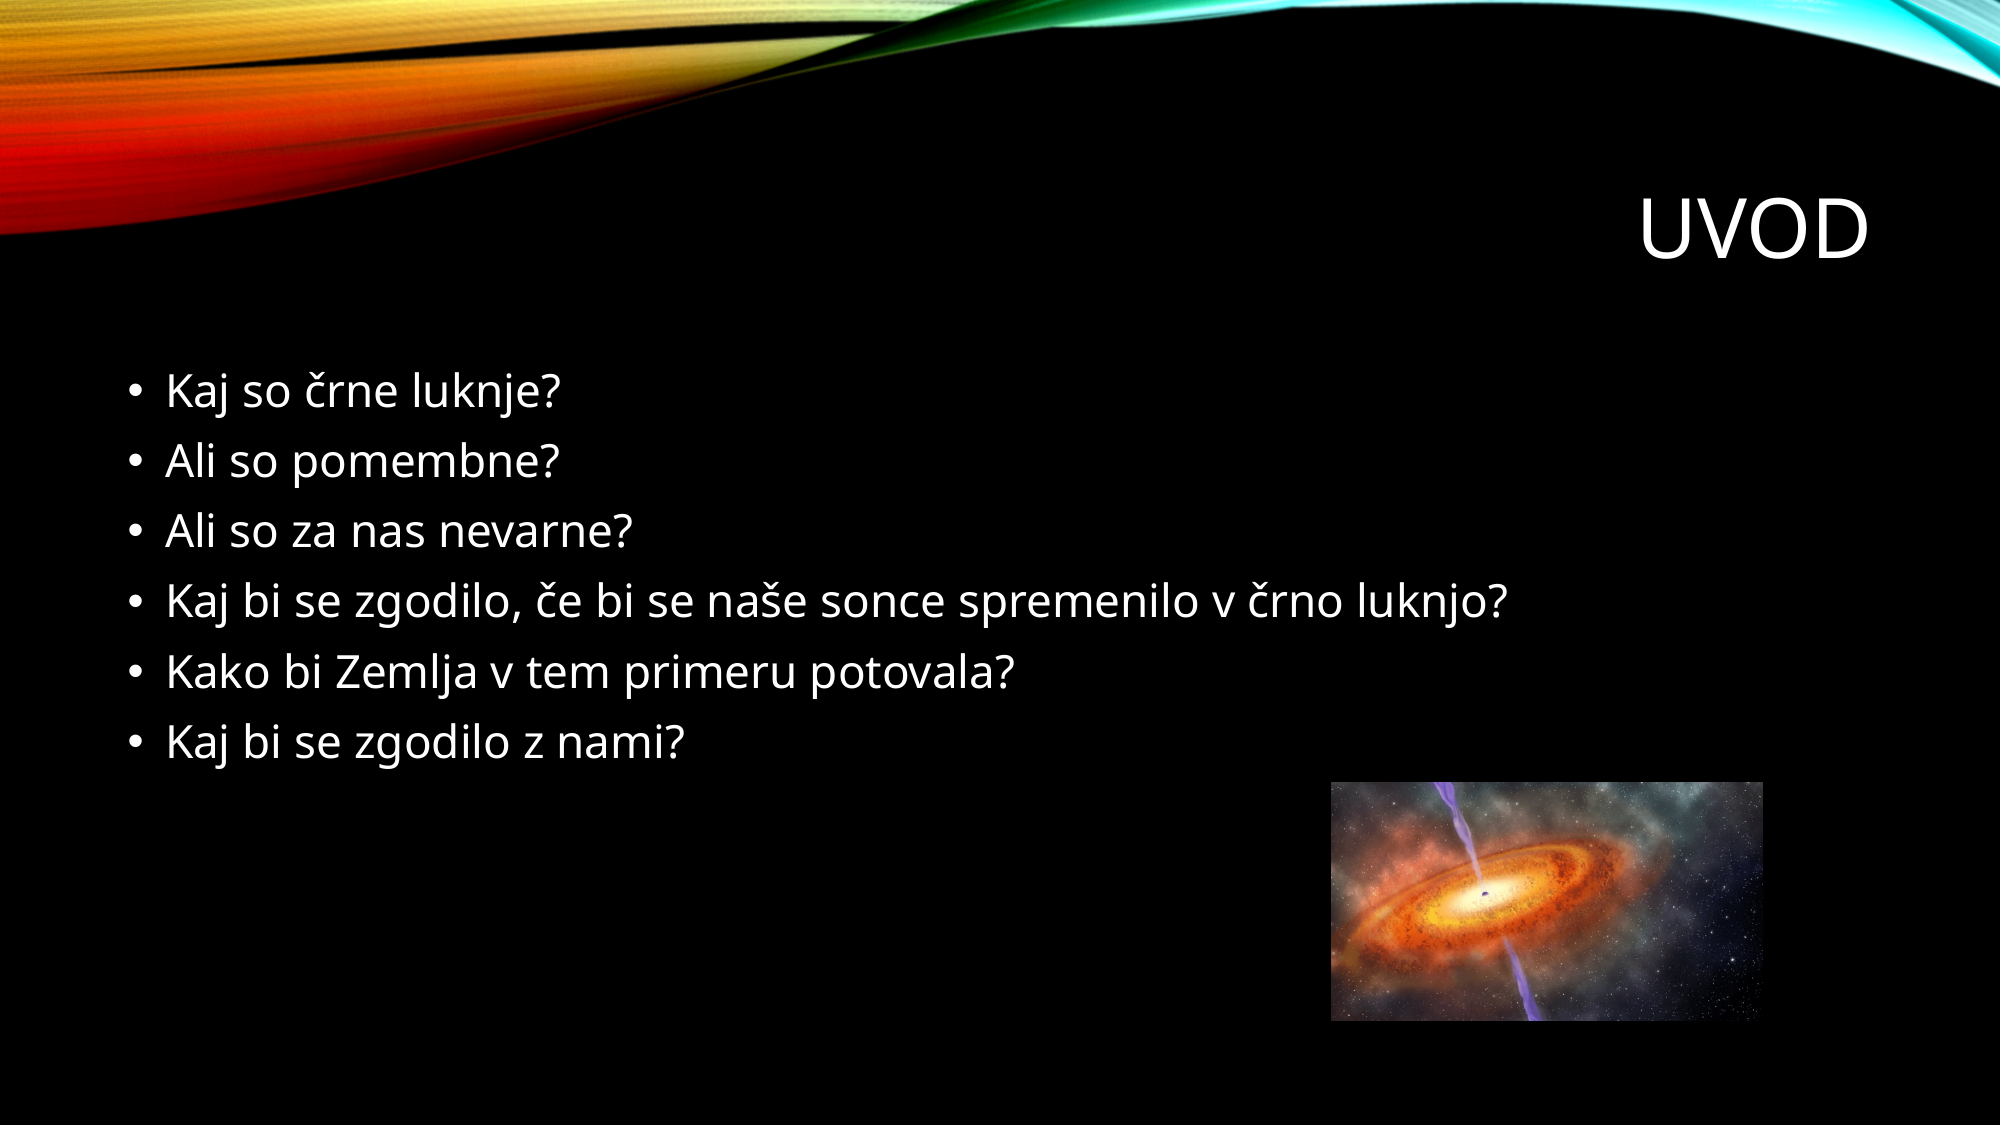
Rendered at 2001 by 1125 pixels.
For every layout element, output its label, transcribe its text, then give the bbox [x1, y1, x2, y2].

list Kaj so črne luknje? Ali so pomembne? Ali so za nas nevarne? Kaj bi se zgodilo, če bi se naše sonce spremenilo v črno luknjo? Kako bi Zemlja v tem primeru potovala? Kaj bi se zgodilo z nami? [112, 360, 1938, 1021]
picture [1330, 781, 1763, 1021]
picture [0, 0, 2000, 237]
title uvod [474, 125, 1888, 338]
